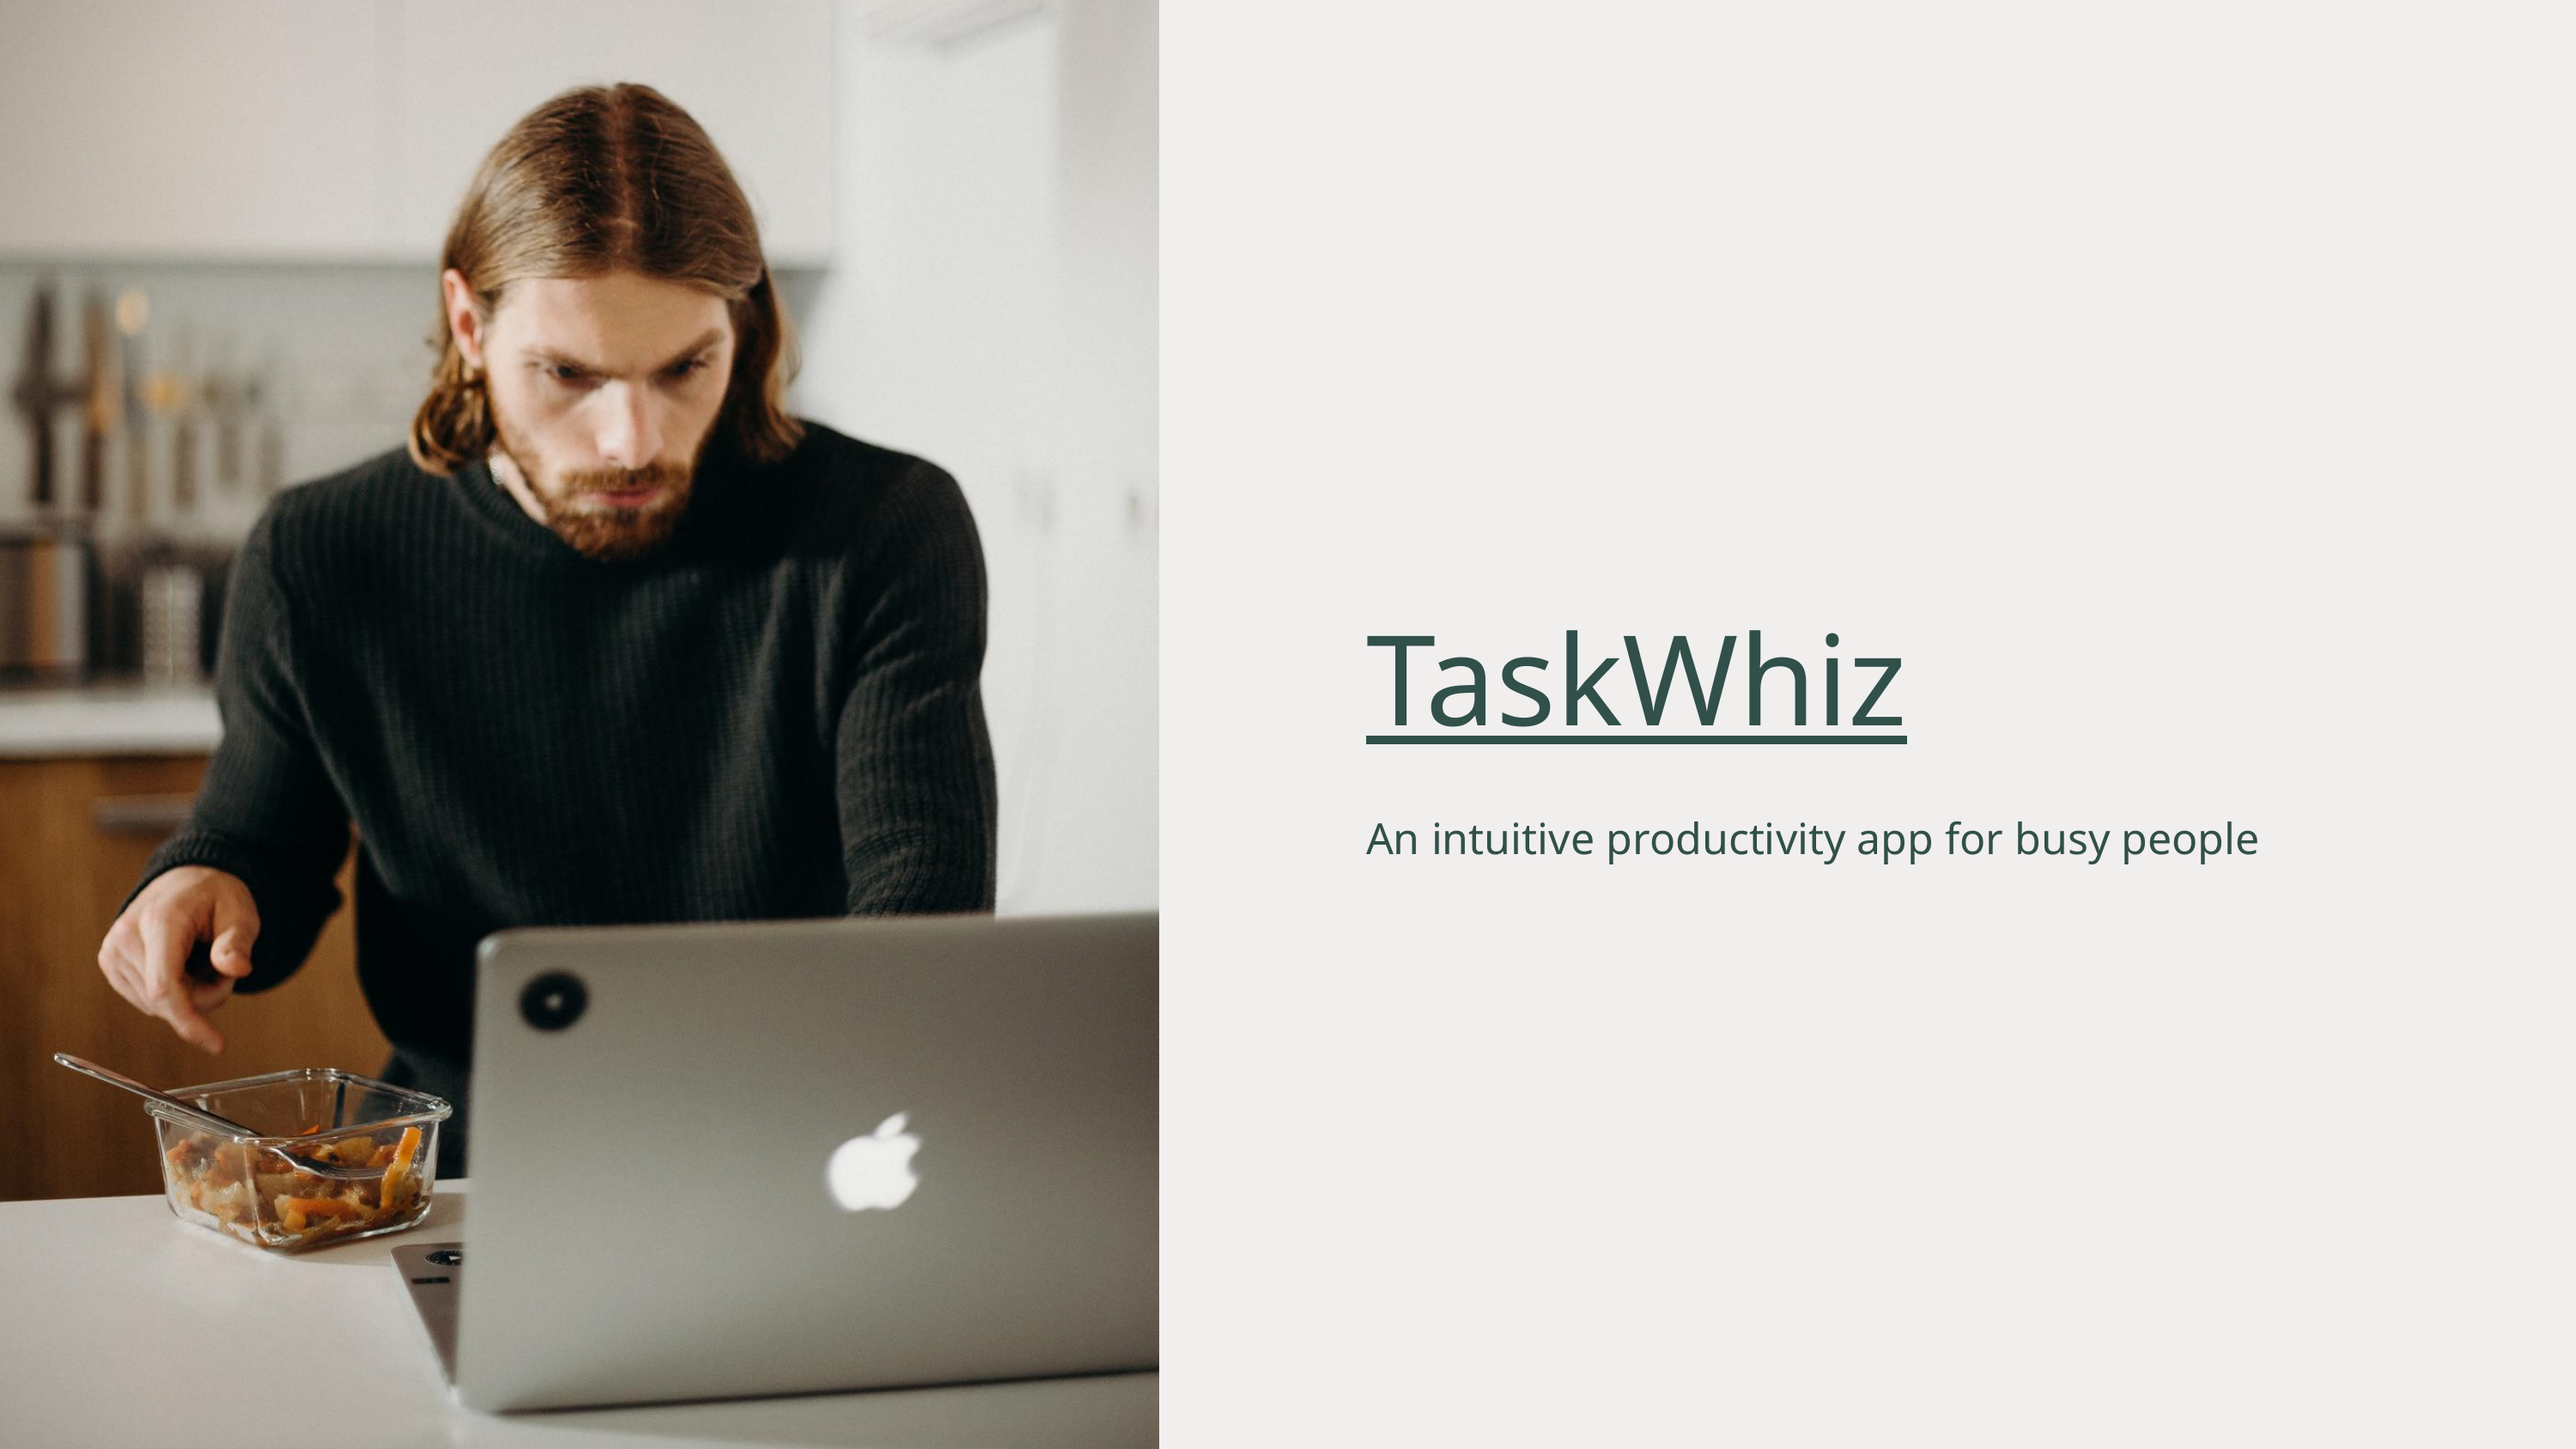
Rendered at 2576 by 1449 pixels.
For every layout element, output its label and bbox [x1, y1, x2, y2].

picture [0, 0, 1160, 1449]
text_box [1365, 590, 2376, 859]
